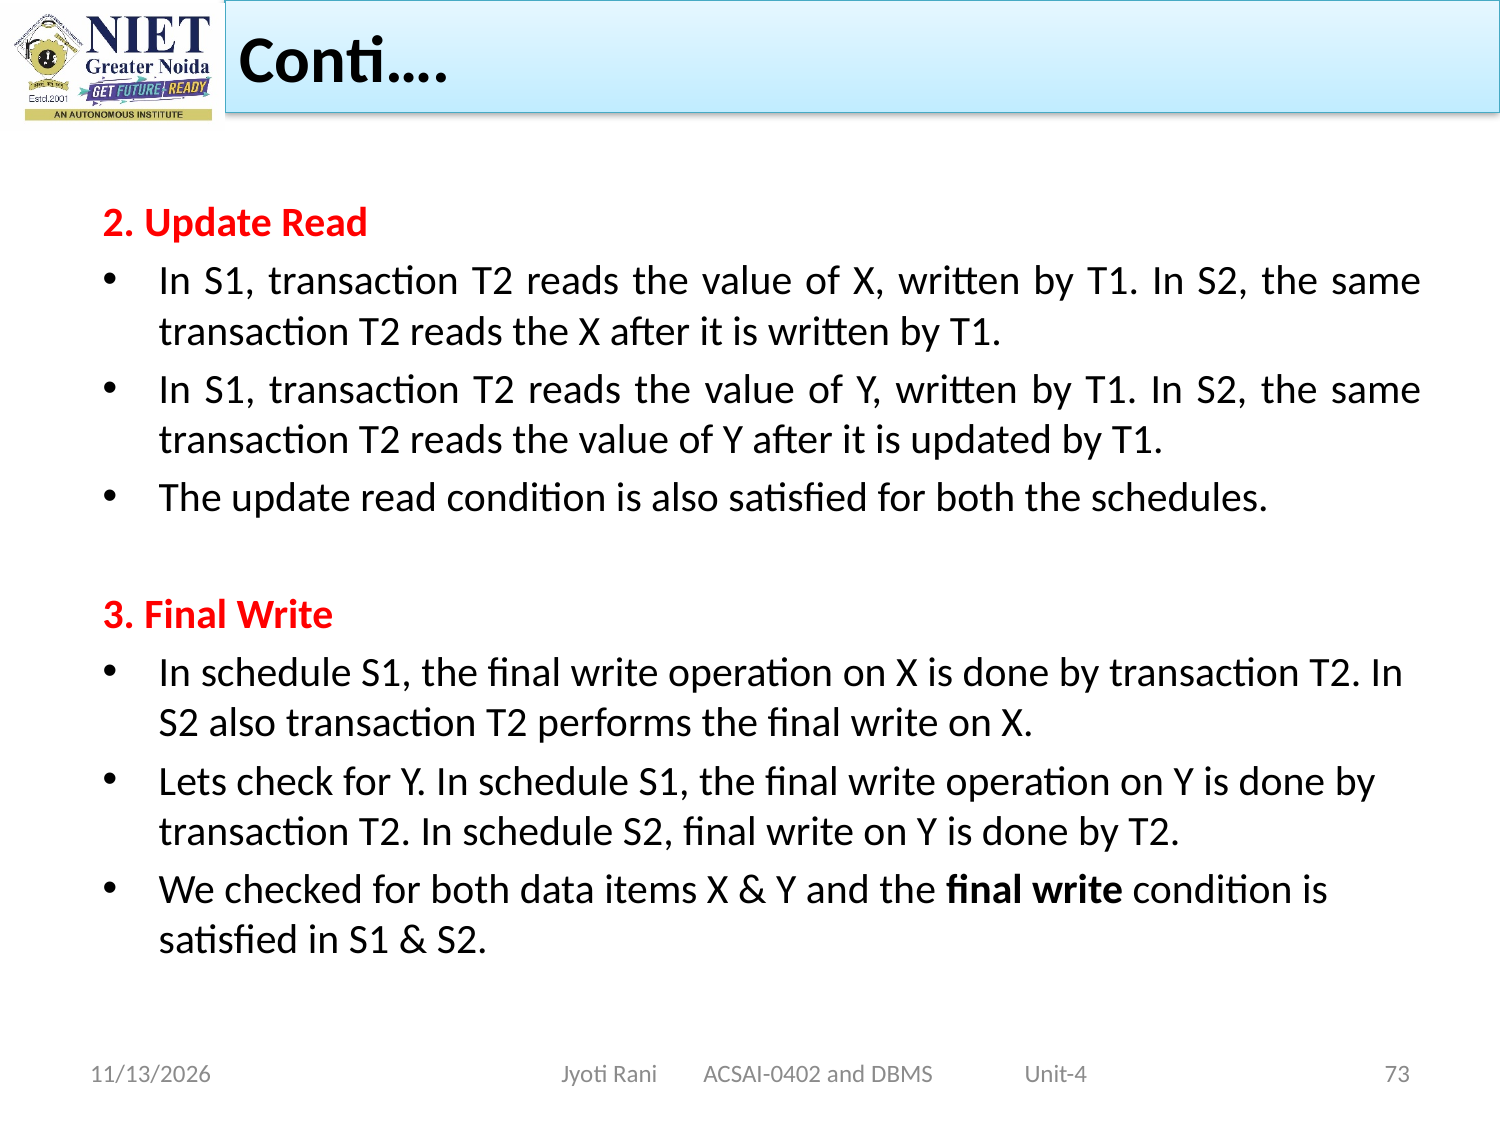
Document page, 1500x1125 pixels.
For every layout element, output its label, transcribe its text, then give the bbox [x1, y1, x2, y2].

list 2. Update Read In S1, transaction T2 reads the value of X, written by T1. In S2, the same transaction T2 reads the X after it is written by T1. In S1, transaction T2 reads the value of Y, written by T1. In S2, the same transaction T2 reads the value of Y after it is updated by T1. The update read condition is also satisfied for both the schedules. 3. Final Write In schedule S1, the final write operation on X is done by transaction T2. In S2 also transaction T2 performs the final write on X. Lets check for Y. In schedule S1, the final write operation on Y is done by transaction T2. In schedule S2, final write on Y is done by T2. We checked for both data items X & Y and the final write condition is satisfied in S1 & S2. [87, 187, 1438, 1038]
footer Jyoti Rani ACSAI-0402 and DBMS Unit-4 [412, 1042, 1074, 1103]
text_box Conti…. [224, 0, 1500, 113]
picture [0, 2, 226, 131]
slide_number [75, 1042, 412, 1103]
slide_number 73 [1074, 1042, 1425, 1103]
